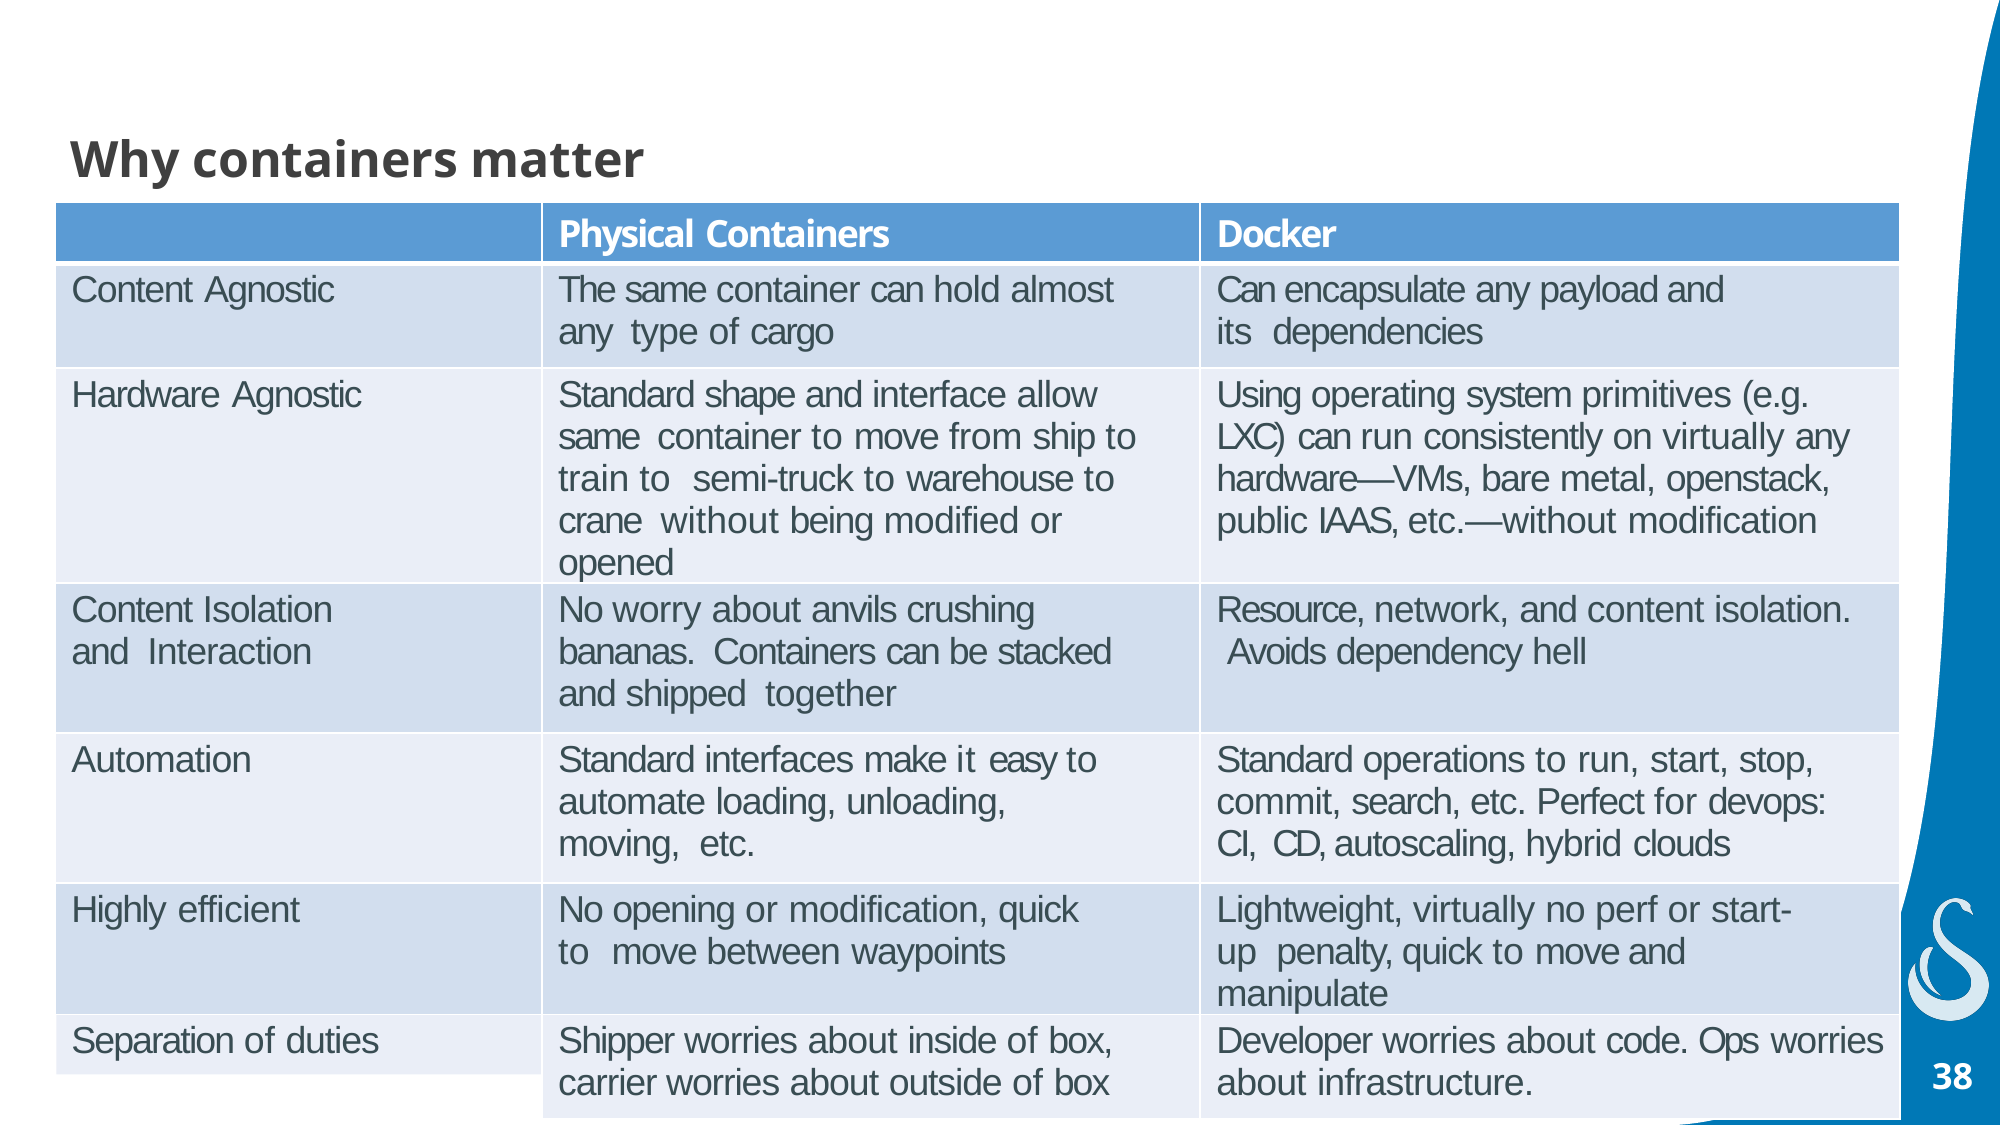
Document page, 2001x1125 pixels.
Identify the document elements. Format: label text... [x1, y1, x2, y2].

table_cell Using operating system primitives (e.g. LXC) can run consistently on virtually any hardware—VMs, bare metal, openstack, public IAAS, etc.—without modification [1201, 369, 1899, 582]
slide_number 38 [1868, 1038, 1989, 1125]
table_cell Resource, network, and content isolation. Avoids dependency hell [1201, 584, 1899, 732]
table_cell Content Agnostic [56, 266, 541, 367]
picture [1920, 948, 1935, 991]
table_cell Shipper worries about inside of box, carrier worries about outside of box [543, 1015, 1199, 1118]
table_cell No worry about anvils crushing bananas. Containers can be stacked and shipped together [543, 584, 1199, 732]
table_cell Separation of duties [56, 1015, 541, 1118]
table_cell Developer worries about code. Ops worries about infrastructure. [1201, 1015, 1899, 1118]
table_cell Standard shape and interface allow same container to move from ship to train to semi-truck to warehouse to crane without being modified or opened [543, 369, 1199, 582]
table_cell The same container can hold almost any type of cargo [543, 266, 1199, 367]
table_header Physical Containers [543, 203, 1199, 261]
table_cell Content Isolation and Interaction [56, 584, 541, 732]
table_cell Highly efficient [56, 884, 541, 1014]
table_header [56, 203, 541, 261]
table_cell Can encapsulate any payload and its dependencies [1201, 266, 1899, 367]
table_cell Hardware Agnostic [56, 369, 541, 582]
table_cell Standard operations to run, start, stop, commit, search, etc. Perfect for devops: CI, CD, autoscaling, hybrid clouds [1201, 734, 1899, 882]
table_cell Standard interfaces make it easy to automate loading, unloading, moving, etc. [543, 734, 1199, 882]
table_cell Automation [56, 734, 541, 882]
table_cell Lightweight, virtually no perf or start-up penalty, quick to move and manipulate [1201, 884, 1899, 1014]
table_header Docker [1201, 203, 1899, 261]
title Why containers matter [55, 96, 1843, 202]
table_cell No opening or modification, quick to move between waypoints [543, 884, 1199, 1014]
picture [1909, 899, 1988, 1020]
